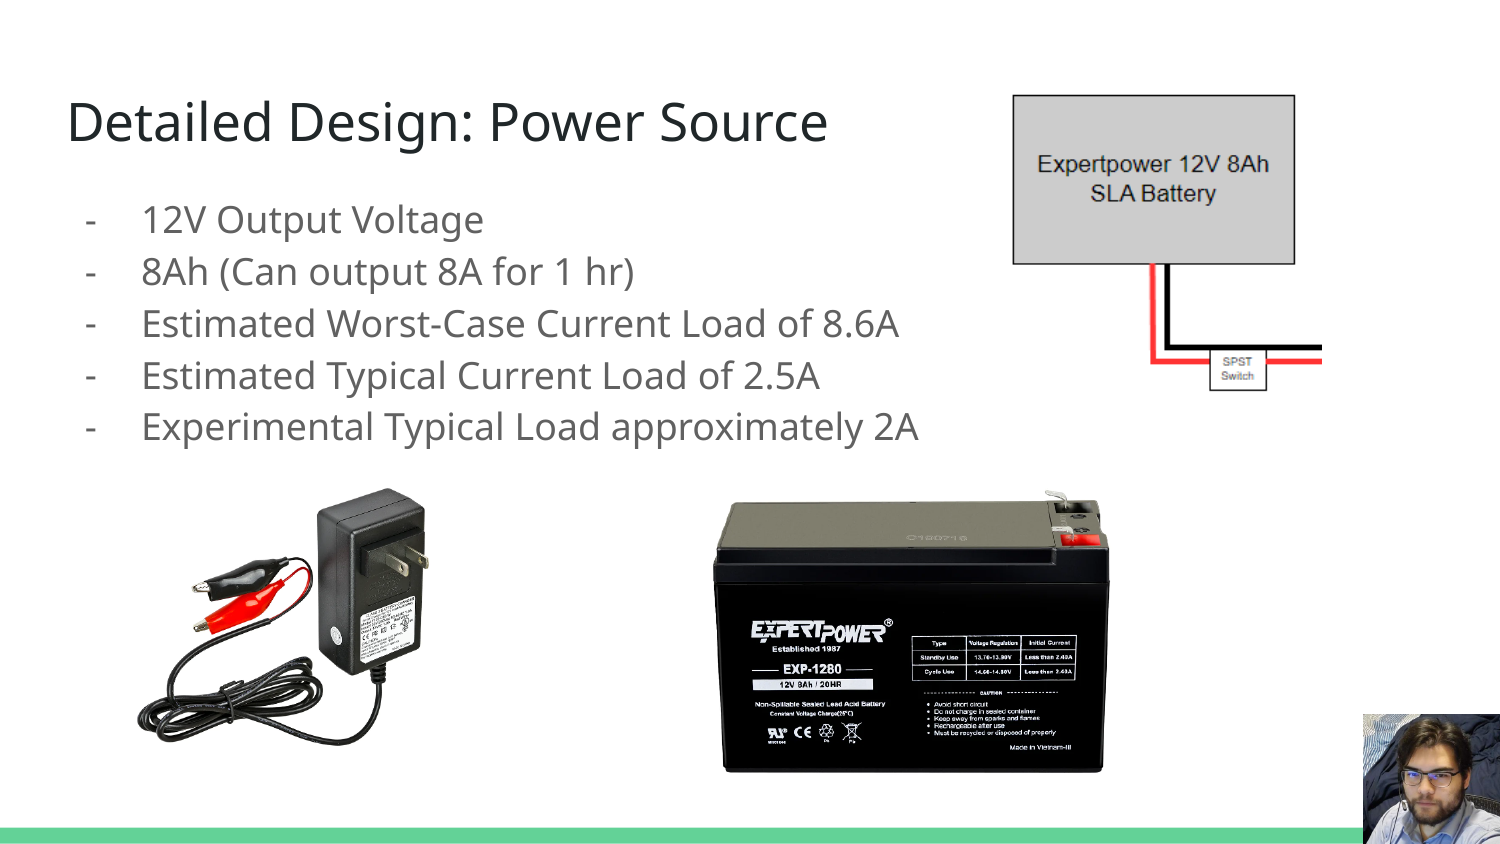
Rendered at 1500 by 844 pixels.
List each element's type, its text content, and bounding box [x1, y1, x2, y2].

list 12V Output Voltage 8Ah (Can output 8A for 1 hr) Estimated Worst-Case Current Load of 8.6A Estimated Typical Current Load of 2.5A Experimental Typical Load approximately 2A [51, 174, 1449, 736]
picture [118, 453, 449, 778]
picture [688, 453, 1134, 797]
picture [996, 81, 1322, 402]
title Detailed Design: Power Source [51, 72, 1449, 167]
picture [1363, 714, 1500, 844]
